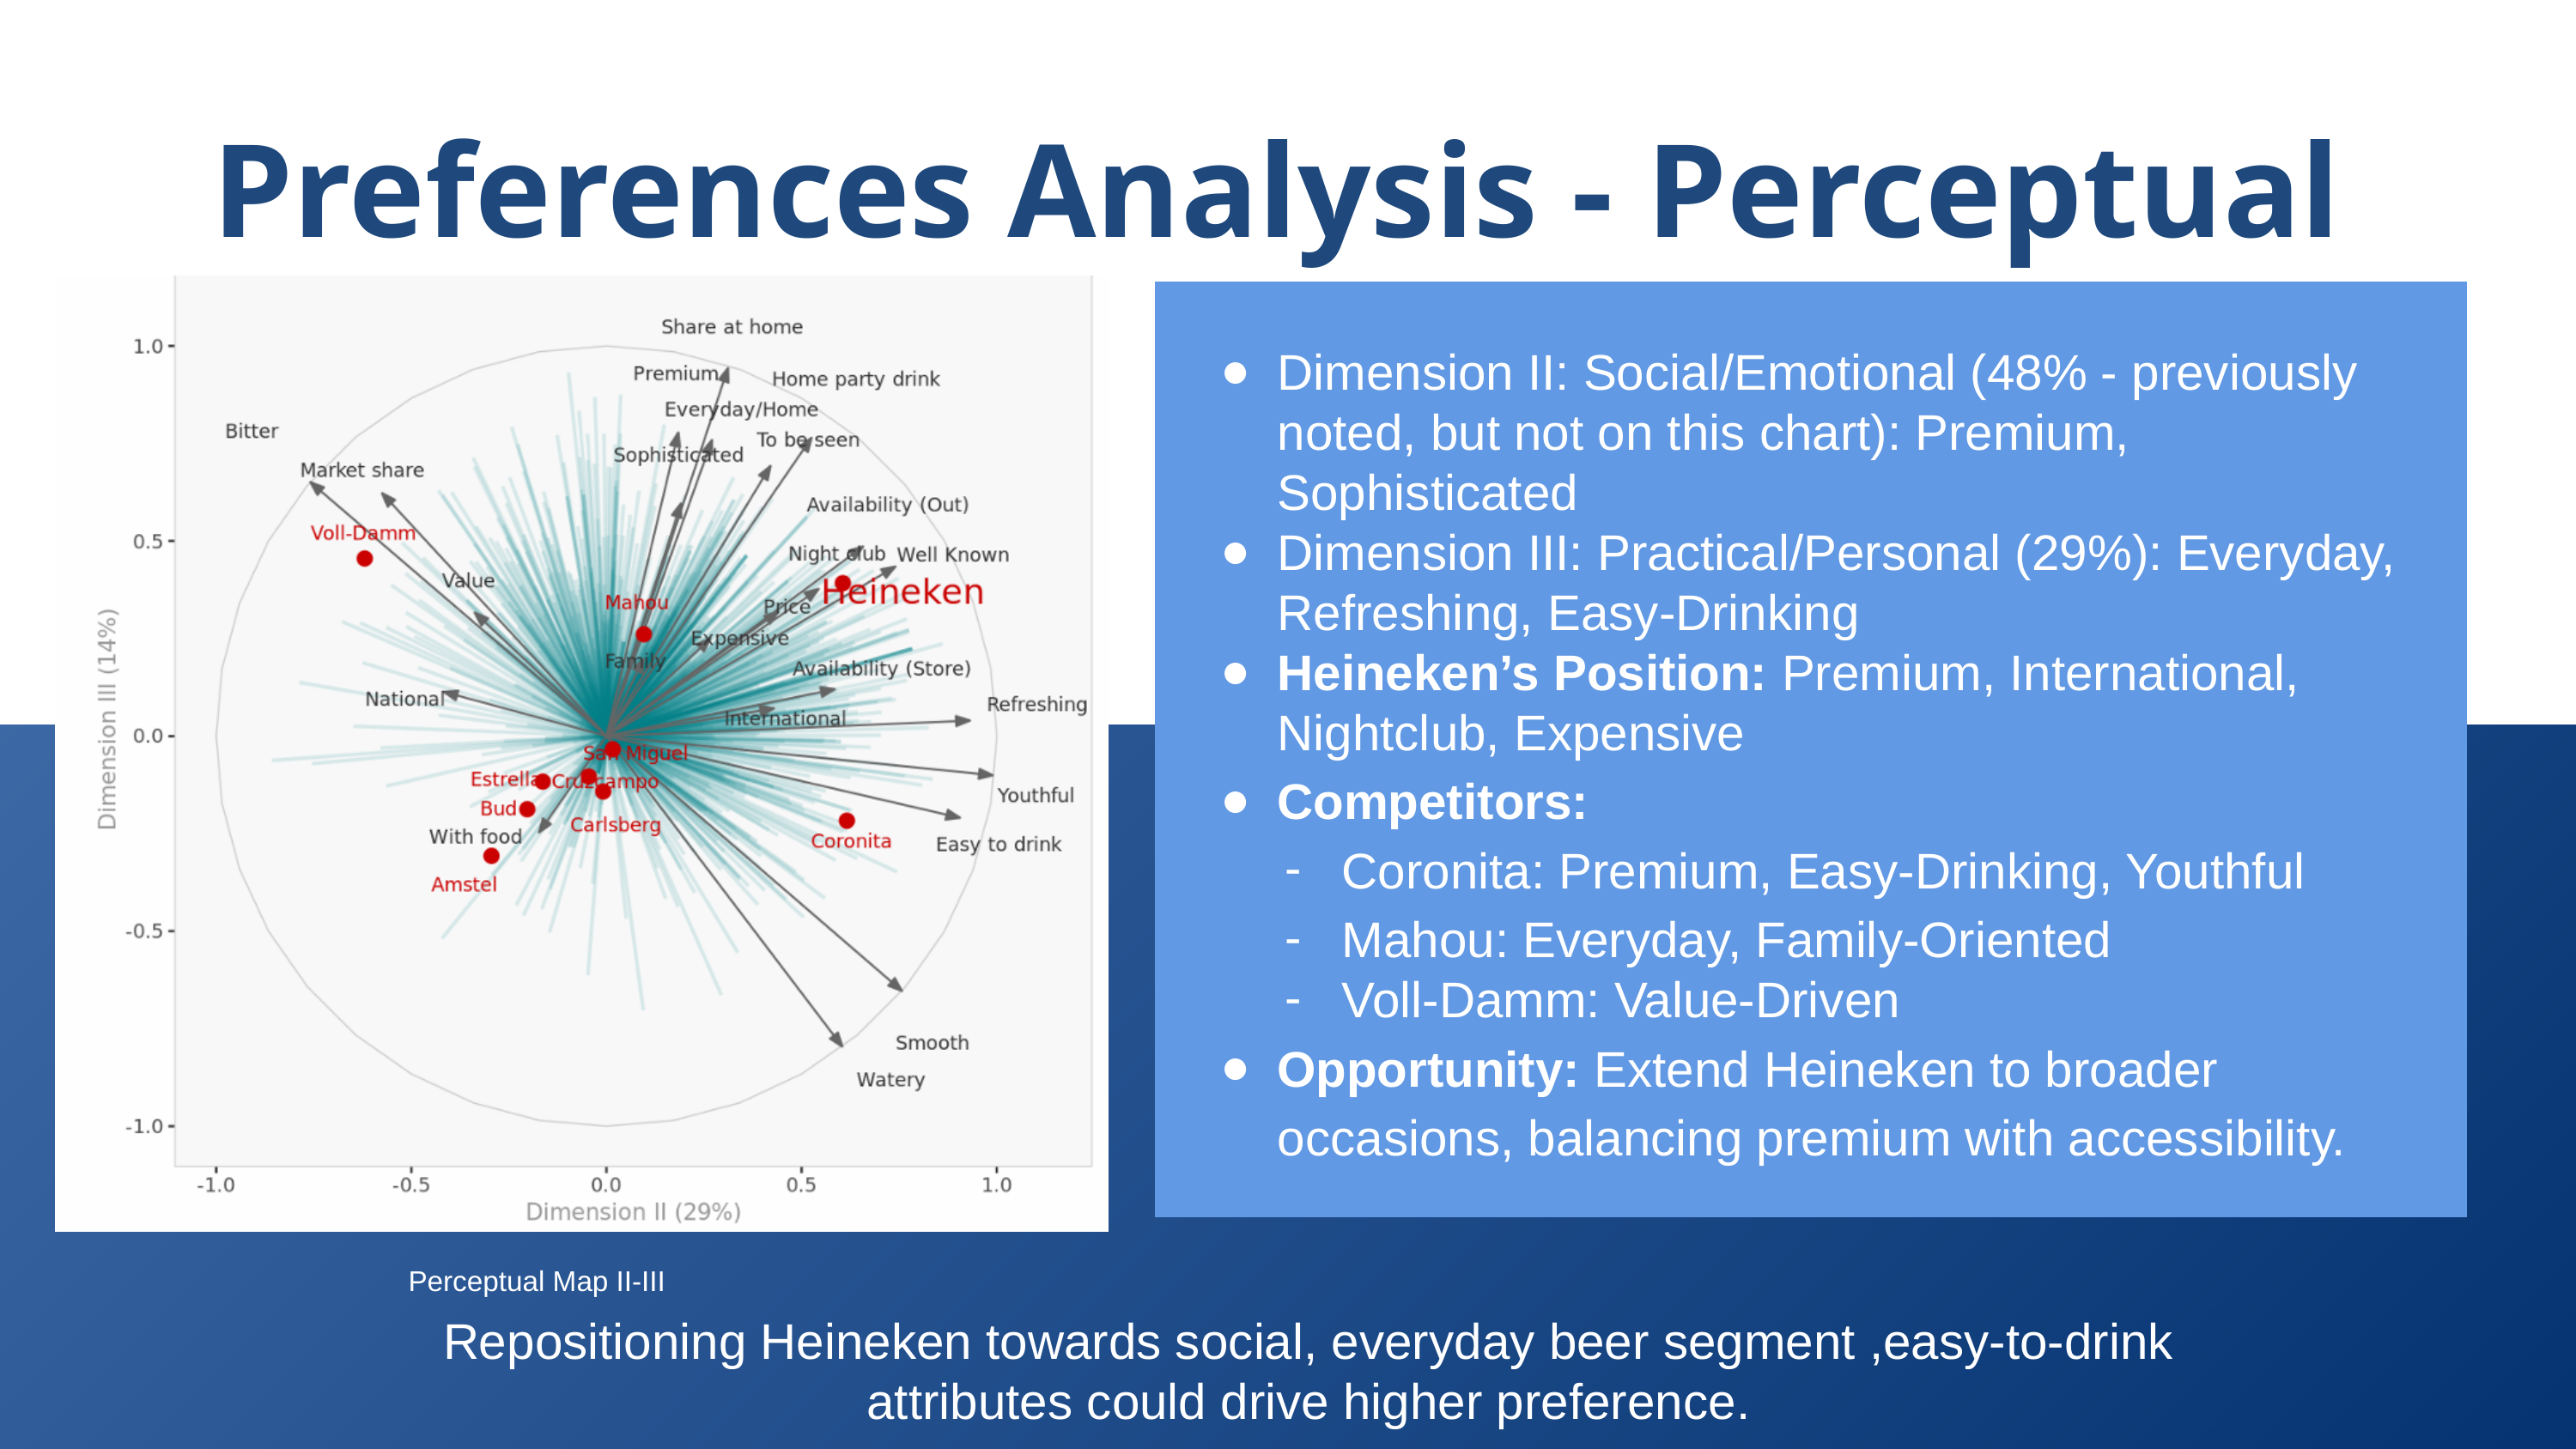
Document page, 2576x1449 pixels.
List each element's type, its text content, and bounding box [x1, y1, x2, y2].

picture [54, 275, 1109, 1233]
text_box Perceptual Map II-III [387, 1250, 859, 1310]
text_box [1154, 260, 2468, 1218]
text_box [0, 0, 2576, 724]
text_box Repositioning Heineken towards social, everyday beer segment ,easy-to-drink attributes could drive higher preference. [394, 1296, 2224, 1398]
